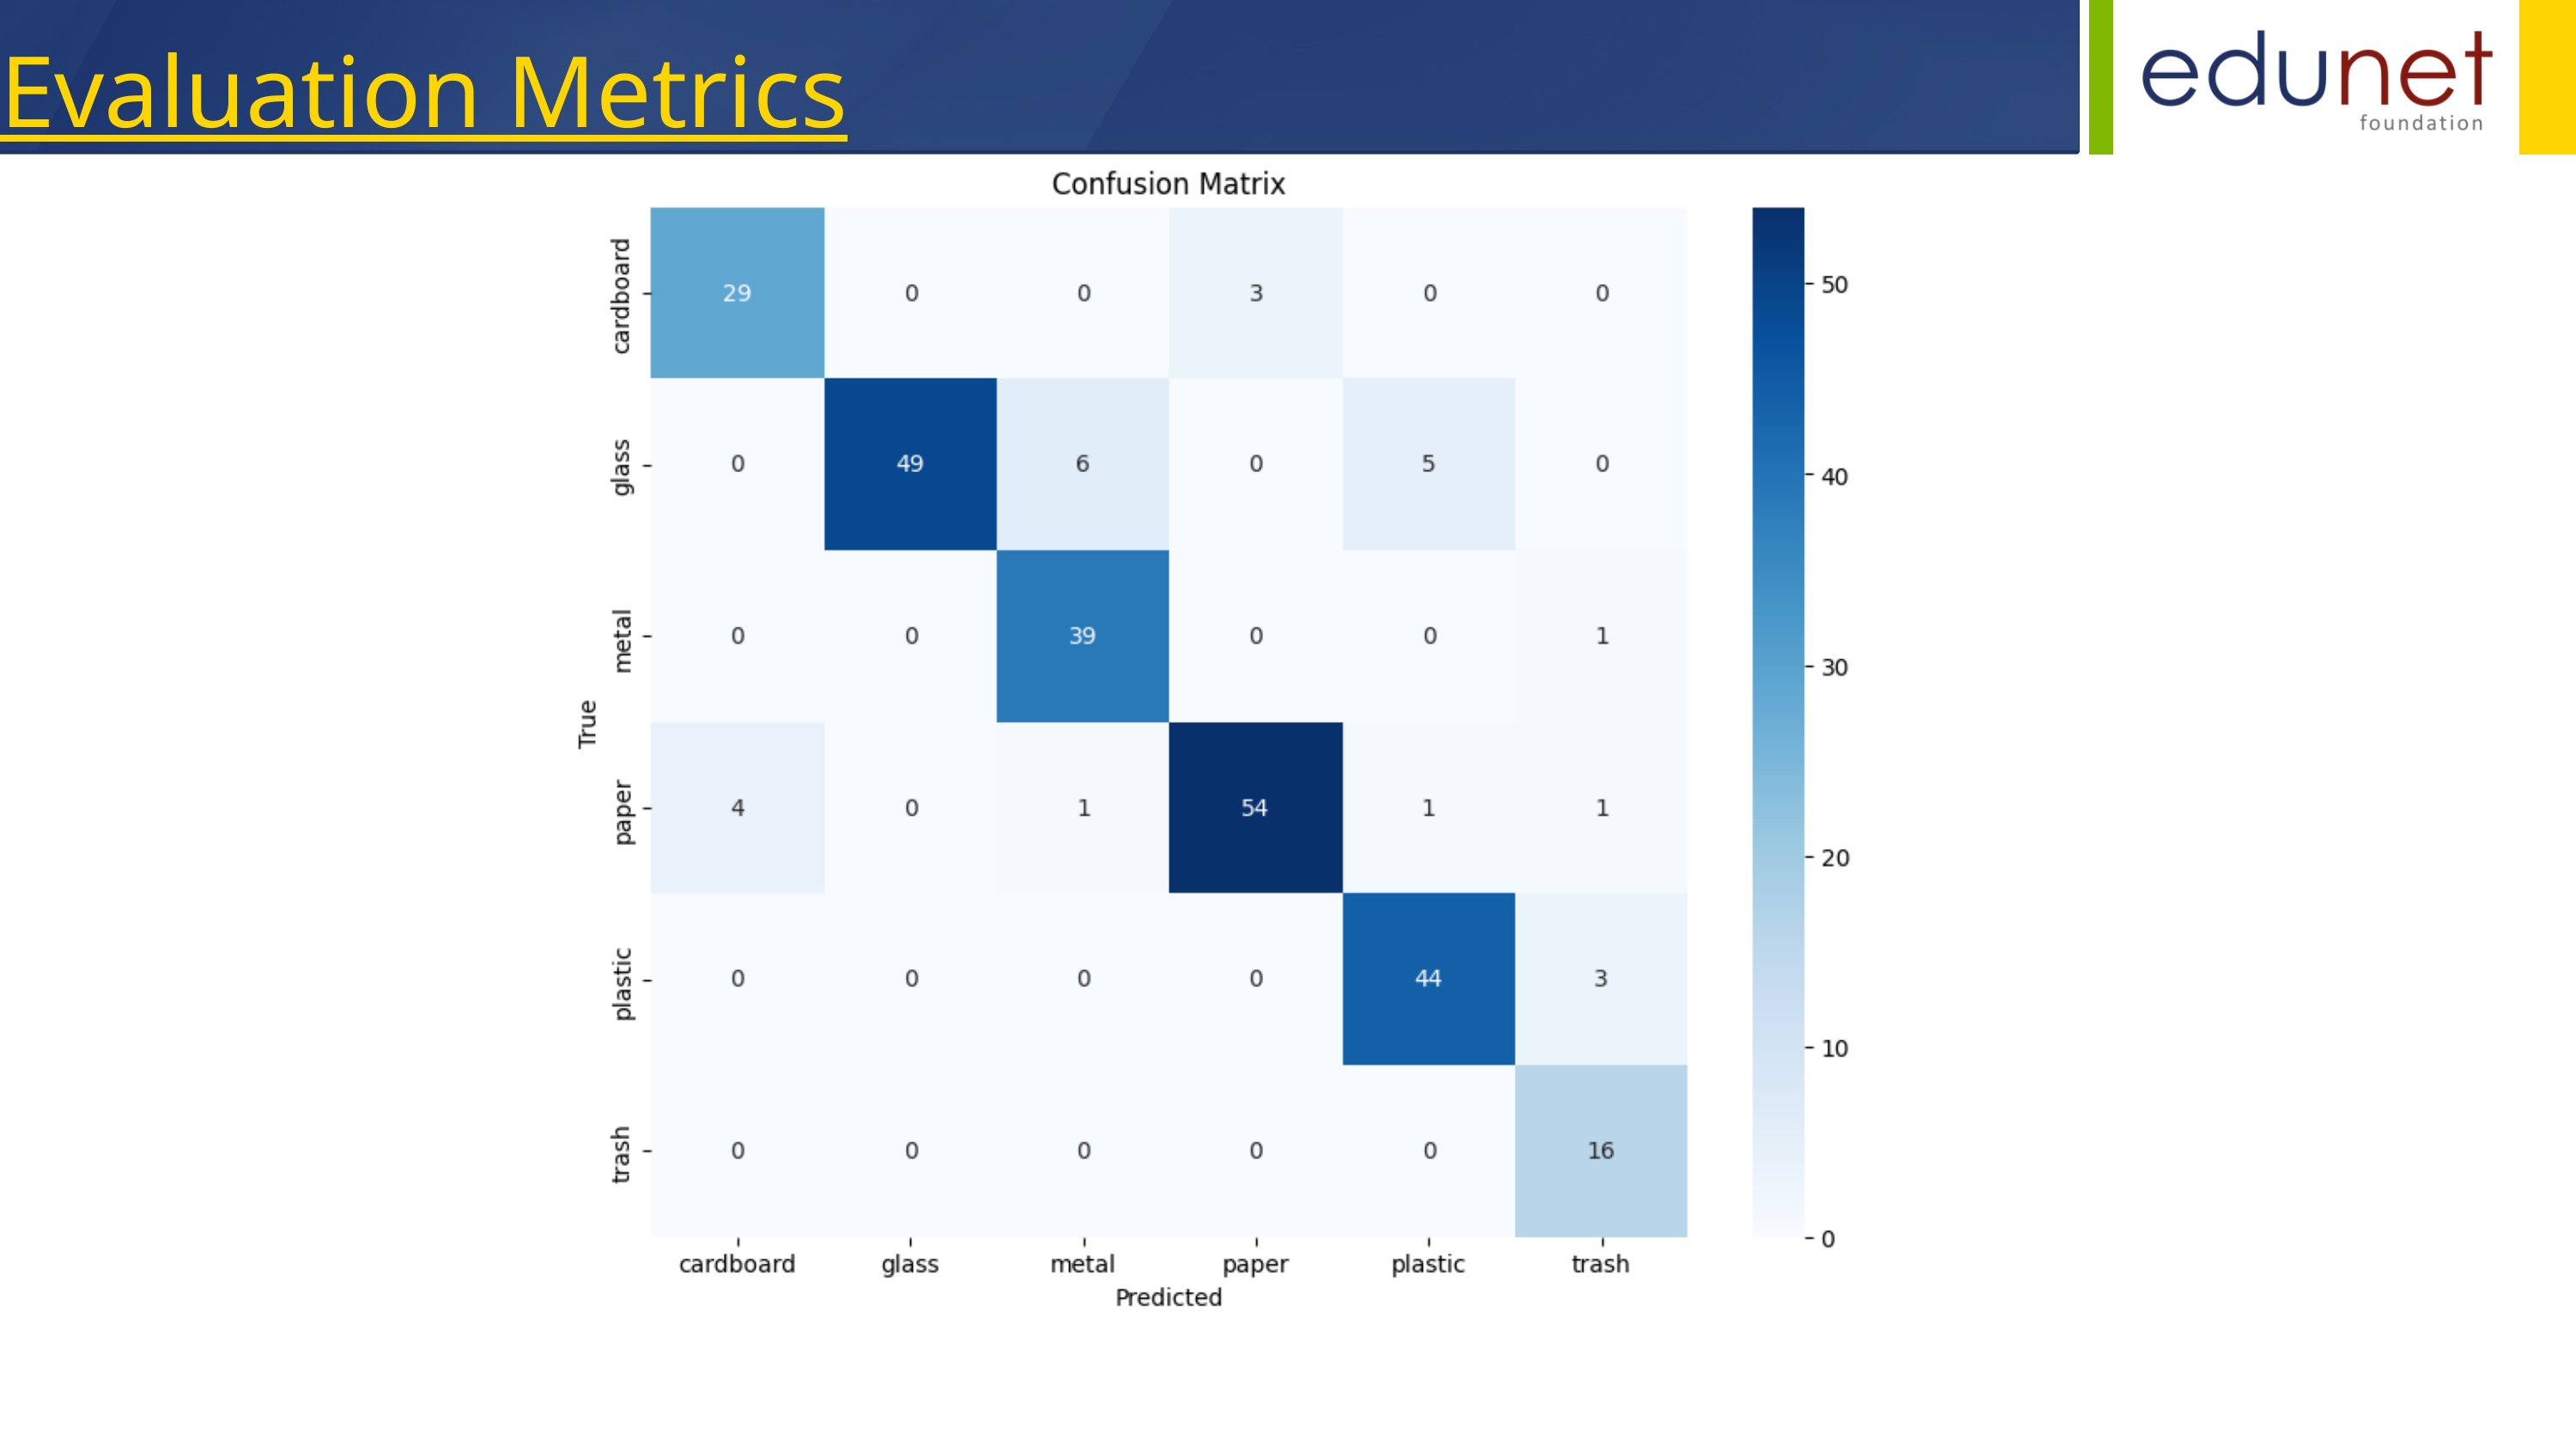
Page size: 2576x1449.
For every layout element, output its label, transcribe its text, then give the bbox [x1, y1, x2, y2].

text_box Evaluation Metrics [2117, 68, 2281, 148]
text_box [2088, 0, 2114, 155]
text_box [562, 164, 1867, 1326]
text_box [2519, 0, 2576, 155]
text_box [2128, 15, 2509, 138]
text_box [0, 0, 2080, 151]
